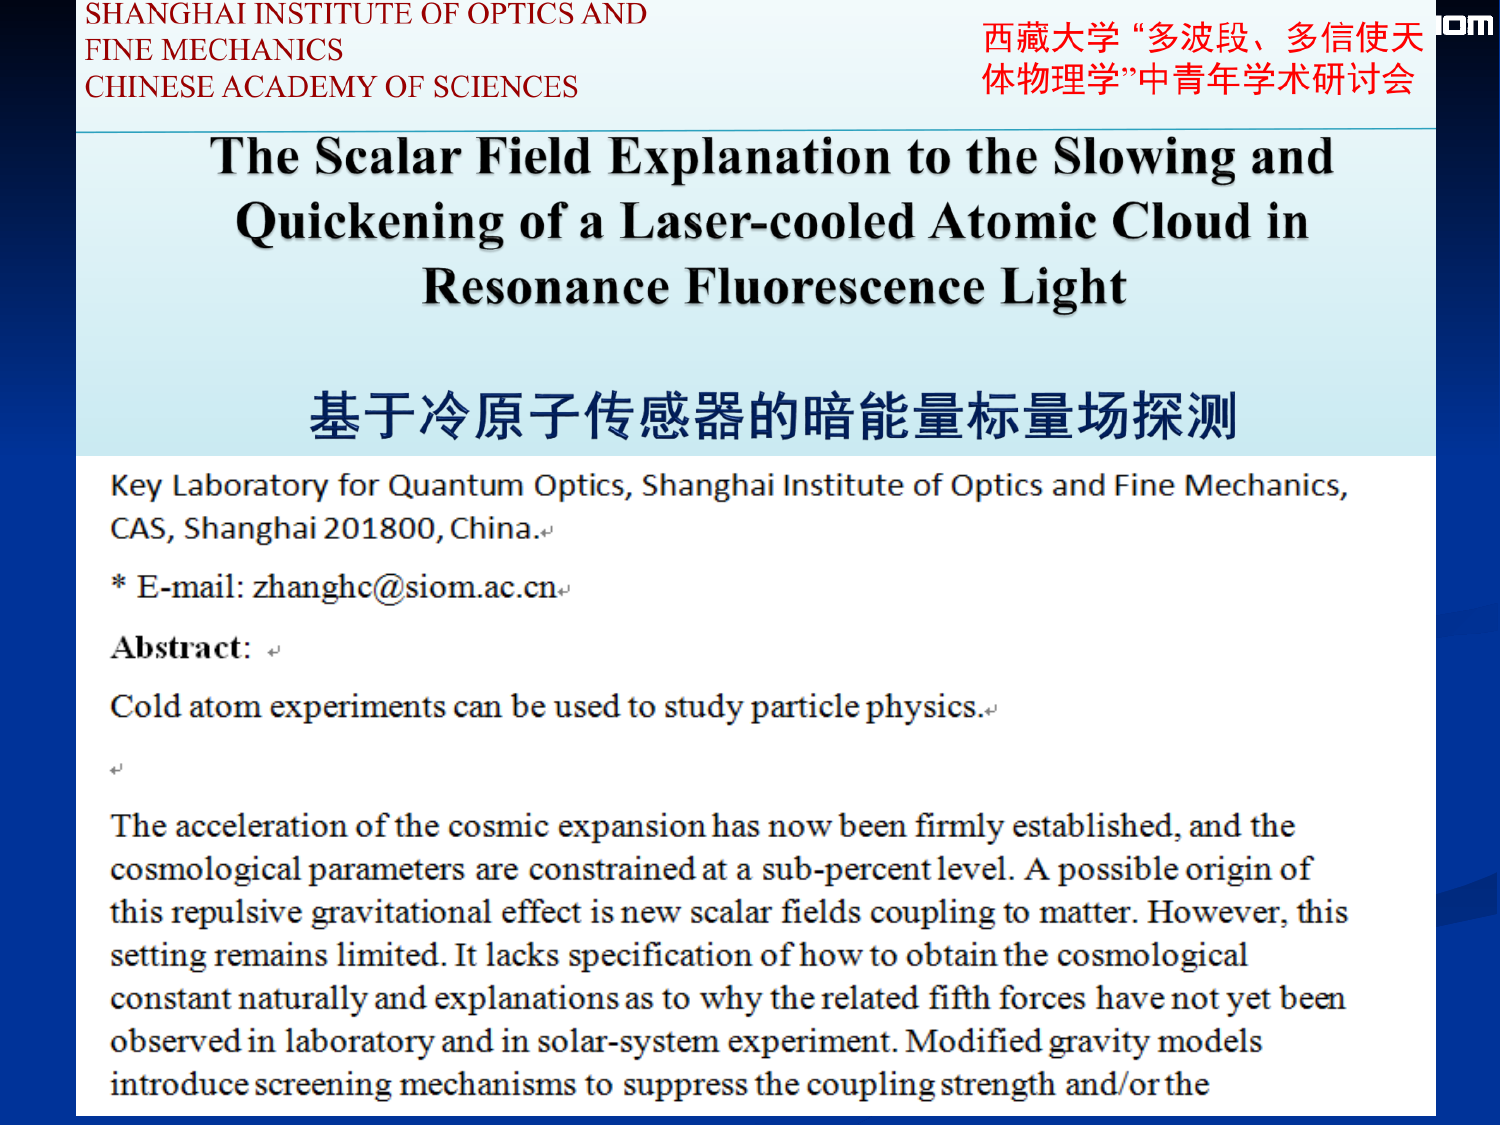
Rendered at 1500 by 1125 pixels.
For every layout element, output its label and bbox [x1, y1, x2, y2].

picture [76, 455, 1436, 1117]
list [76, 0, 1436, 455]
